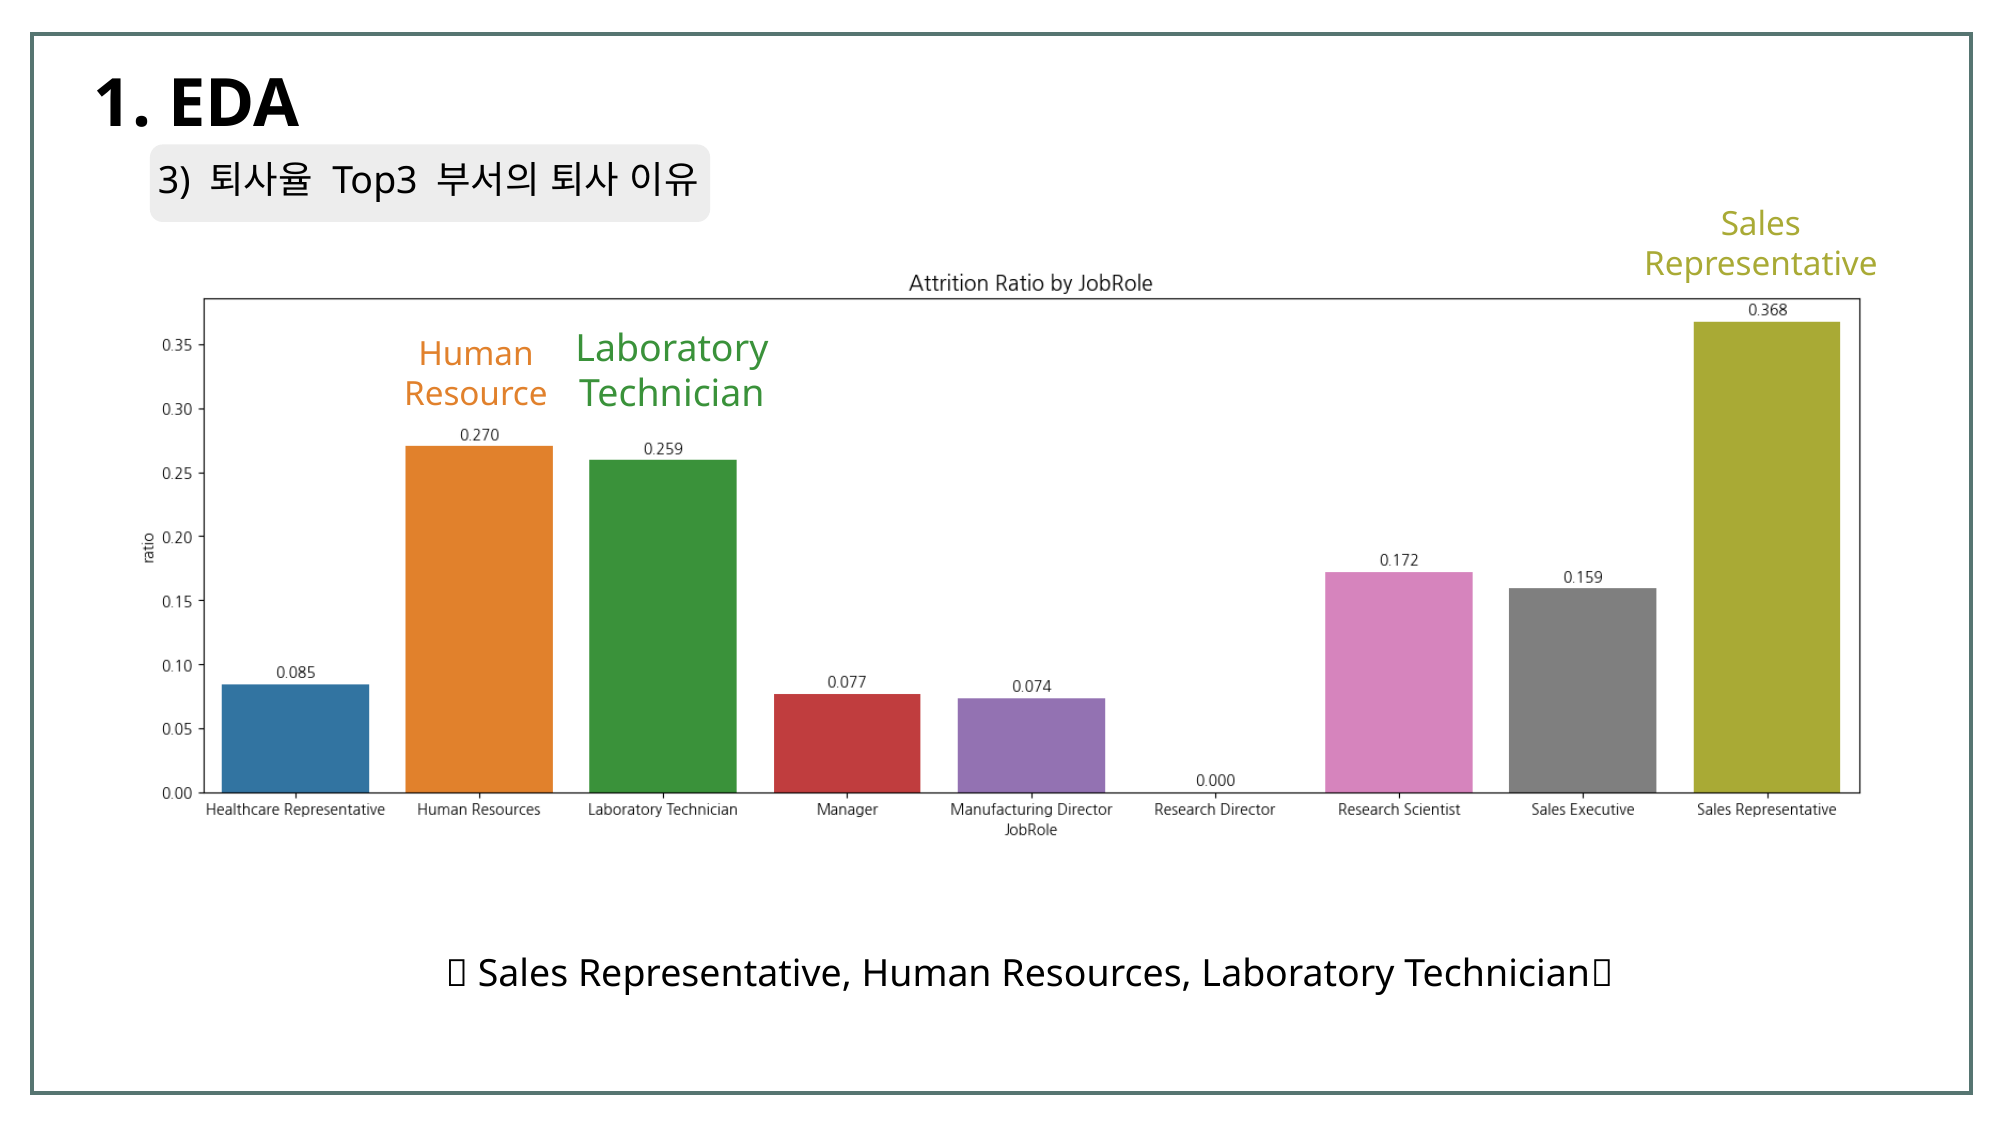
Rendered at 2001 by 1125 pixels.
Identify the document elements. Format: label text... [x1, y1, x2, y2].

picture [131, 263, 1869, 847]
text_box Sales Representative [1620, 194, 1902, 290]
text_box 📌 Sales Representative, Human Resources, Laboratory Technician📌 [430, 941, 1629, 1002]
text_box [31, 33, 1972, 1094]
text_box 3) 퇴사율 Top3 부서의 퇴사 이유 [143, 148, 714, 209]
